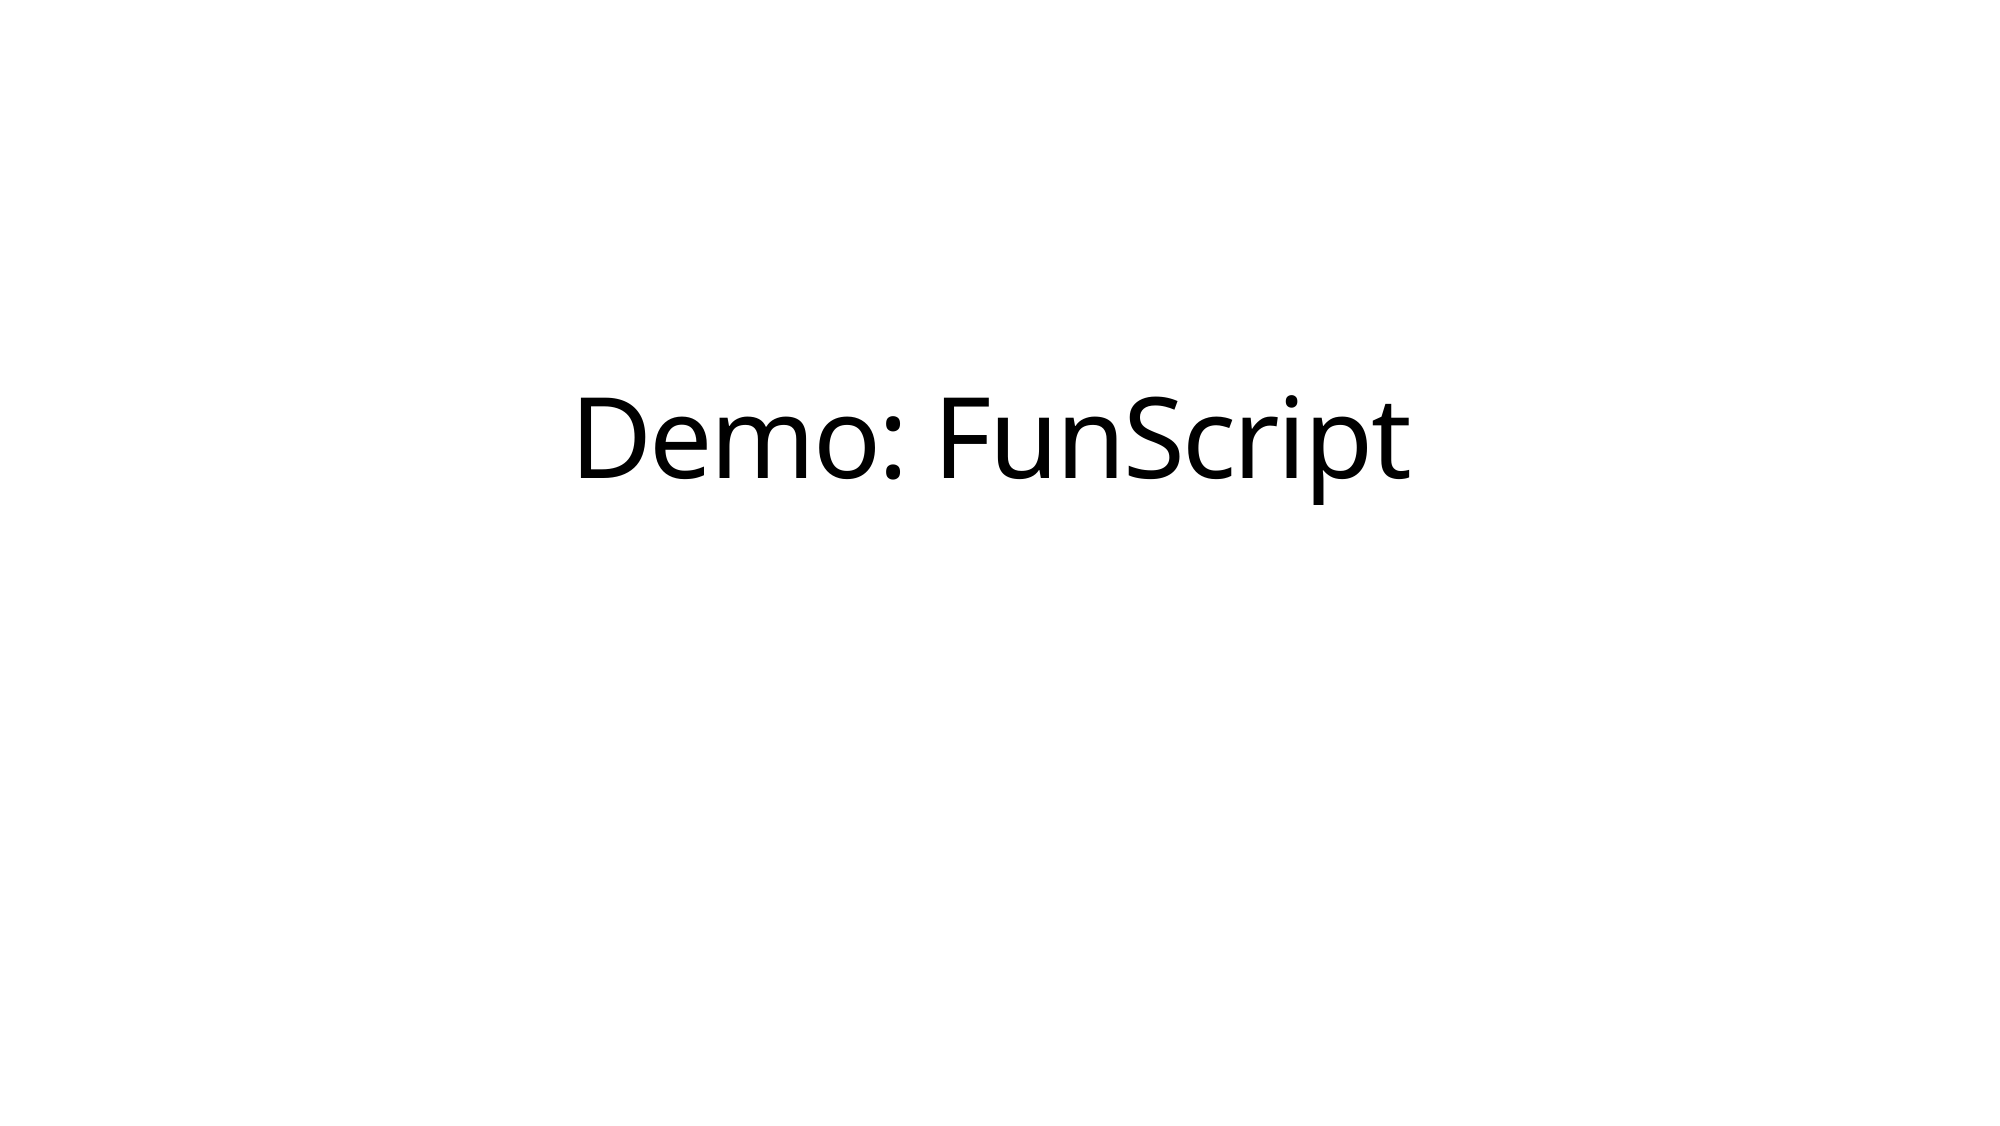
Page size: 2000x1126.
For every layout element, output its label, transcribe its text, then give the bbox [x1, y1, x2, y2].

title Demo: FunScript [74, 381, 1908, 505]
